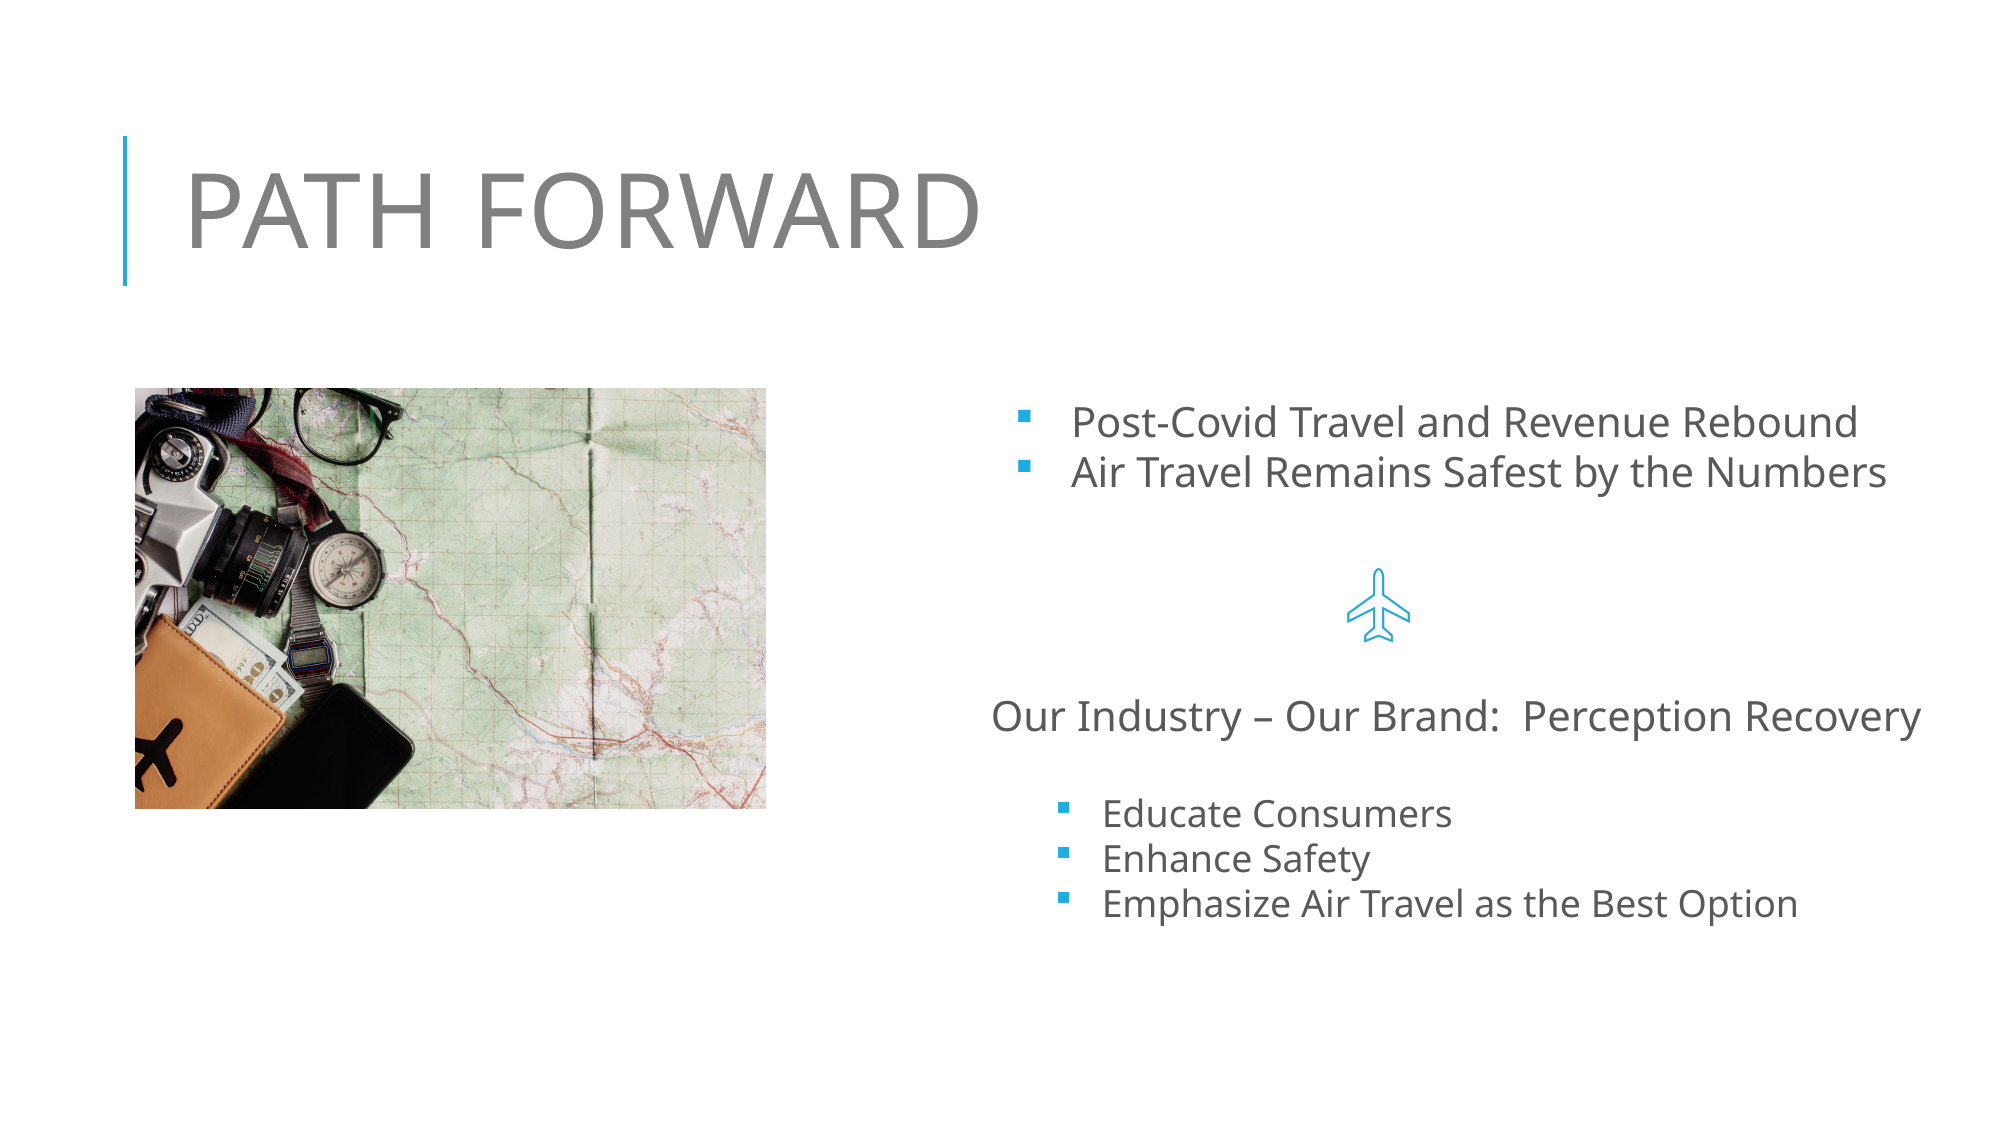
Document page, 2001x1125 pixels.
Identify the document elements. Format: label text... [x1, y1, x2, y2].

picture [1335, 562, 1422, 648]
text_box Our Industry – Our Brand: Perception Recovery Educate Consumers Enhance Safety Emphasize Air Travel as the Best Option [965, 682, 1942, 933]
picture [135, 388, 766, 809]
text_box Post-Covid Travel and Revenue Rebound Air Travel Remains Safest by the Numbers [999, 388, 2000, 504]
title path forward [168, 96, 1763, 342]
